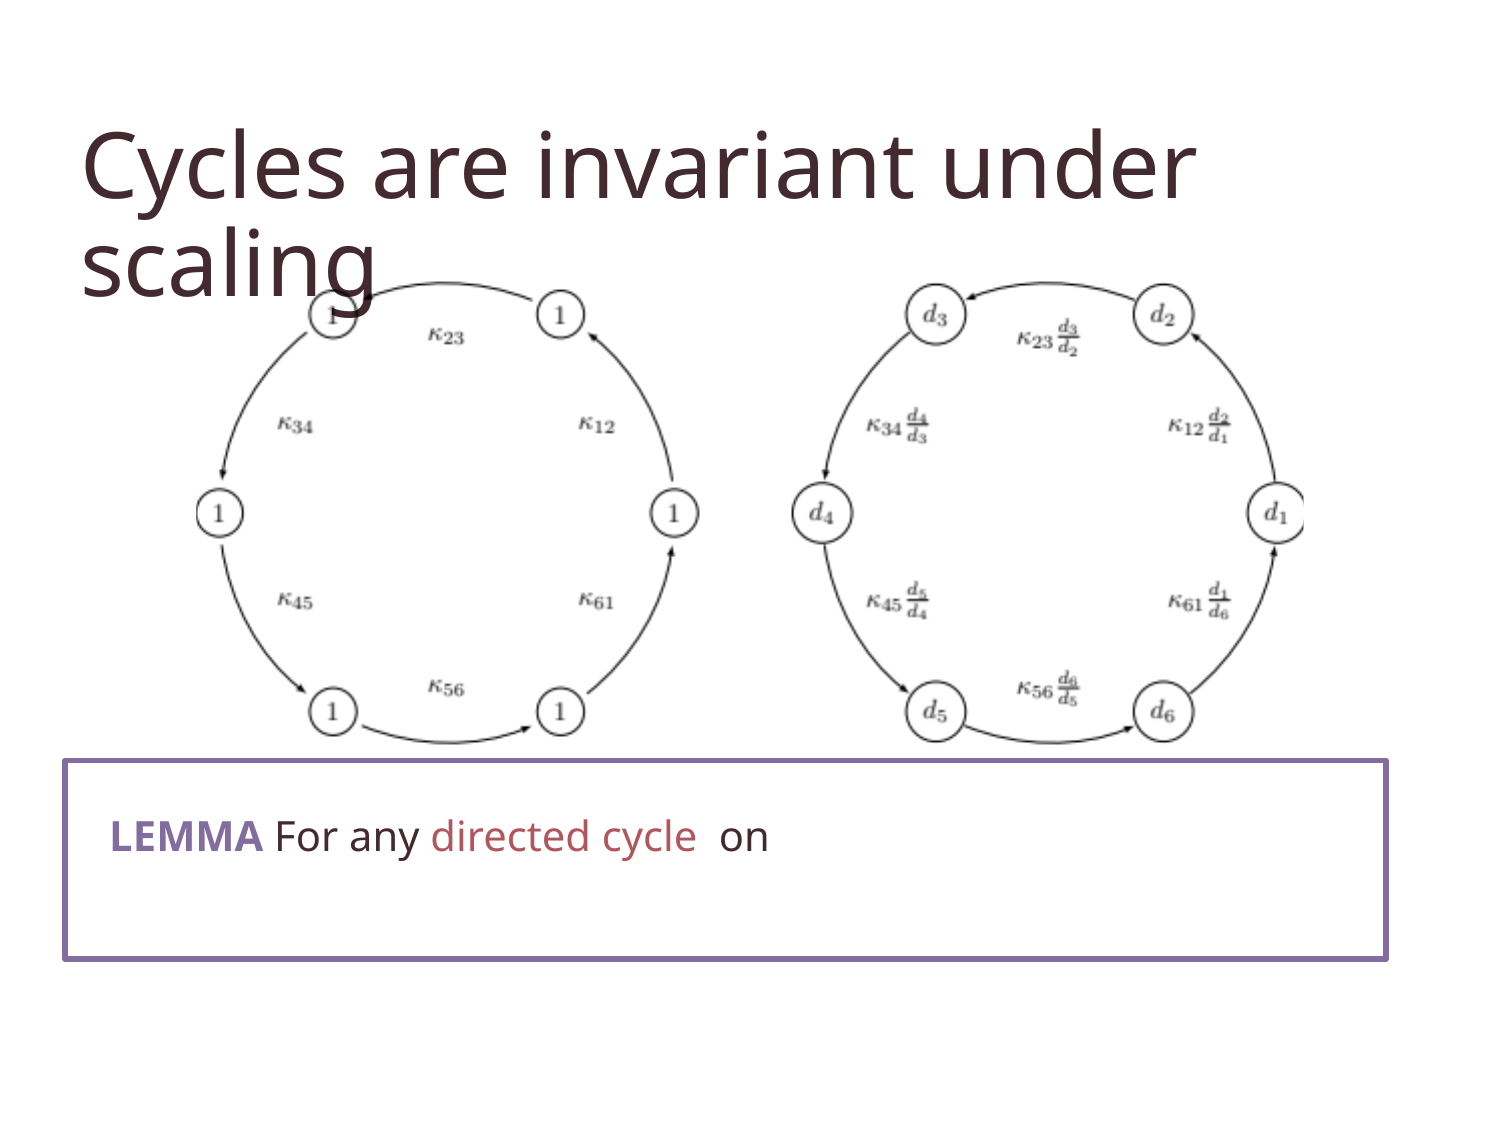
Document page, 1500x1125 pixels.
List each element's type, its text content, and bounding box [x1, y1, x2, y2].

title Cycles are invariant under scaling [64, 112, 1436, 279]
picture [196, 278, 1304, 745]
